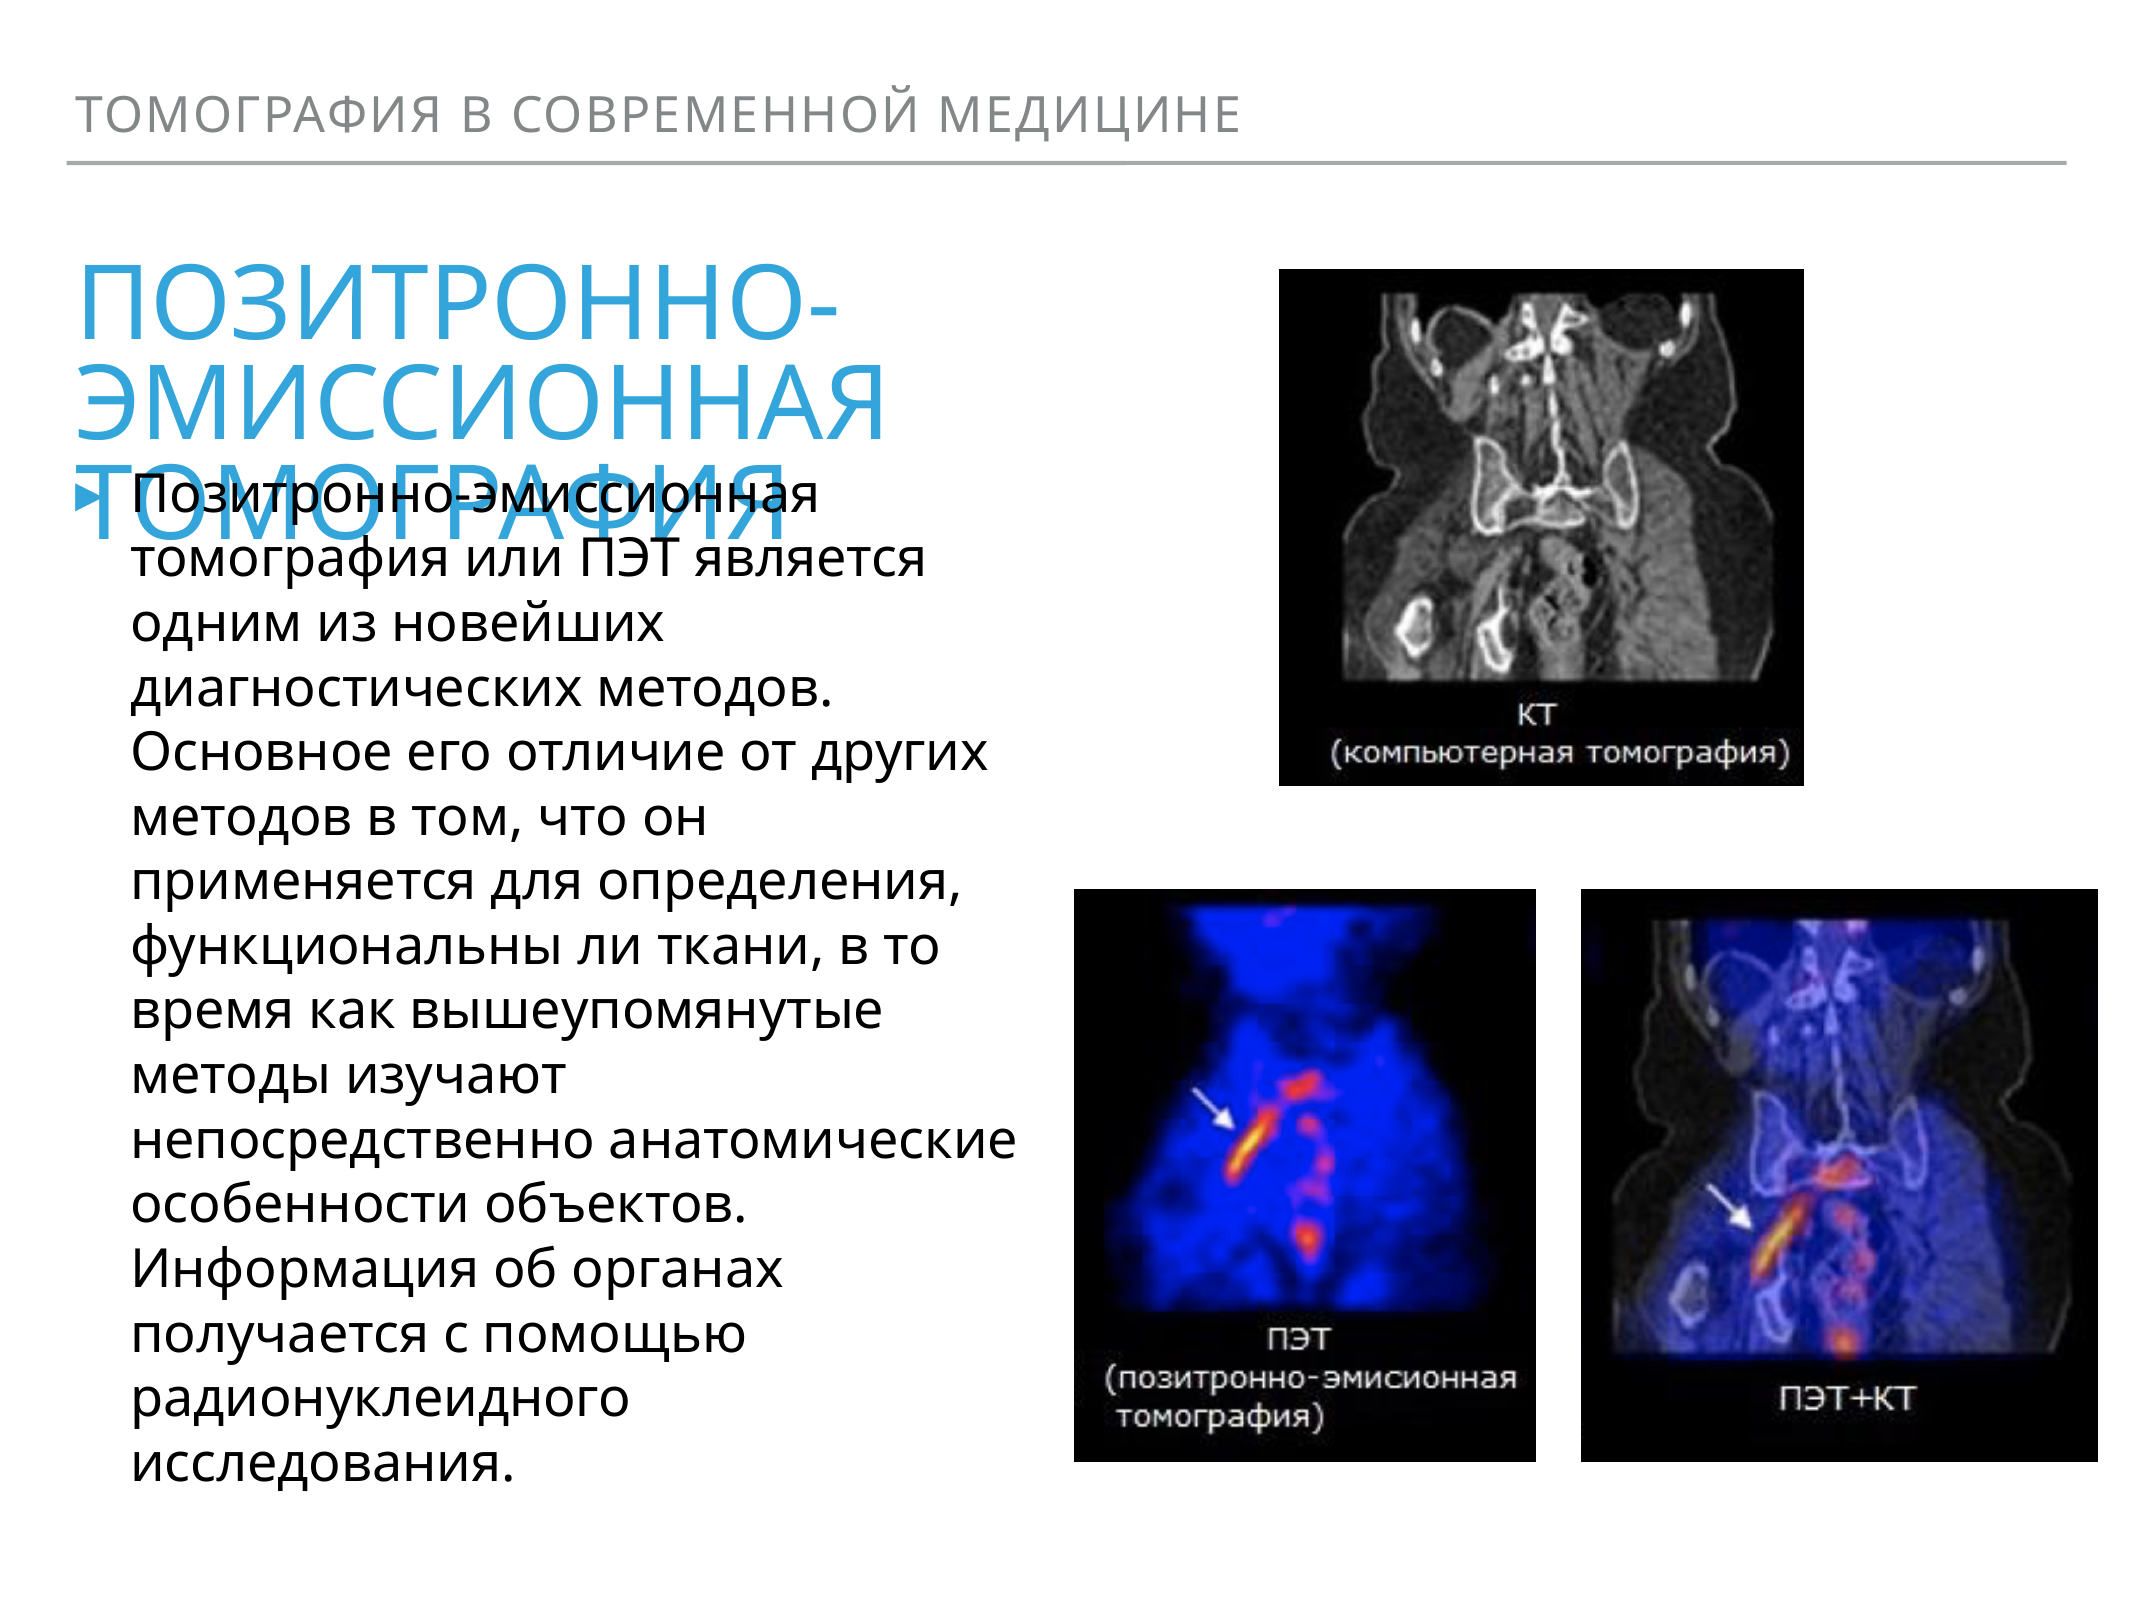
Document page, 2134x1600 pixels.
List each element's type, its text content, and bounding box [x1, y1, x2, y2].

picture [1279, 269, 1804, 786]
list Томография в современной медицине [66, 74, 1901, 151]
picture [1074, 889, 1536, 1462]
list Позитронно-эмиссионная томография или ПЭТ является одним из новейших диагностических методов. Основное его отличие от других методов в том, что он применяется для определения, функциональны ли ткани, в то время как вышеупомянутые методы изучают непосредственно анатомические особенности объектов. Информация об органах получается с помощью радионуклеидного исследования. [66, 449, 1030, 1564]
picture [1580, 889, 2099, 1462]
title Позитронно-эмиссионная томография [66, 251, 1119, 481]
